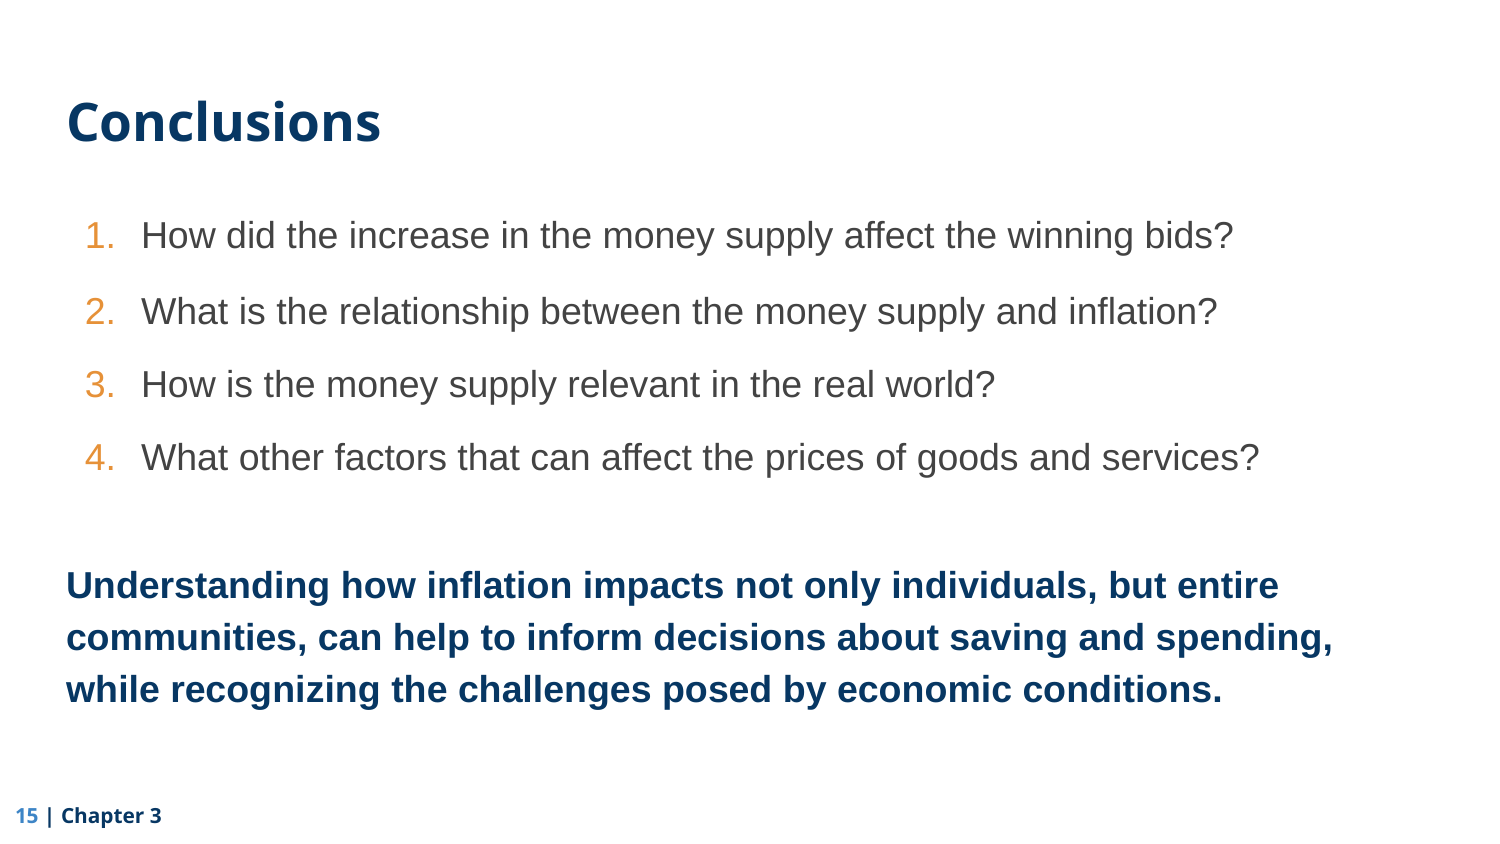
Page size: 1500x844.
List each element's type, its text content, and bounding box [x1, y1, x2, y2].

slide_number ‹#› | Chapter 3 [0, 790, 548, 844]
title Conclusions [51, 72, 1449, 167]
list How did the increase in the money supply affect the winning bids? What is the relationship between the money supply and inflation? How is the money supply relevant in the real world? What other factors that can affect the prices of goods and services? Understanding how inflation impacts not only individuals, but entire communities, can help to inform decisions about saving and spending, while recognizing the challenges posed by economic conditions. [51, 189, 1449, 750]
